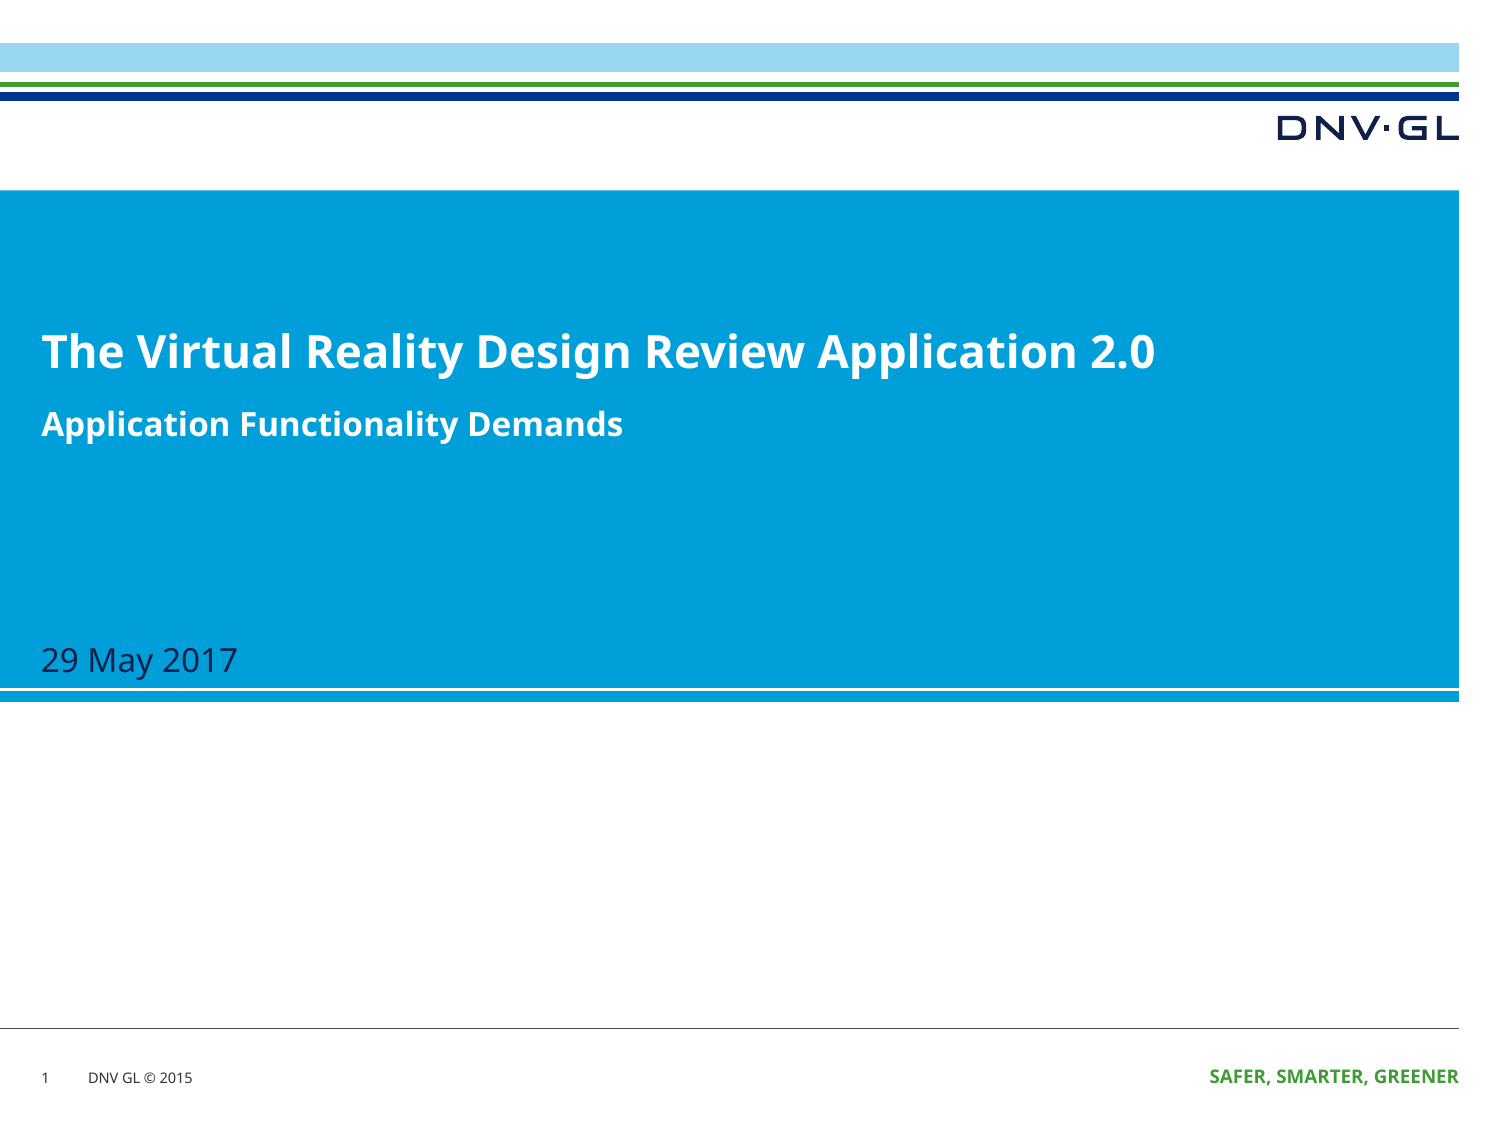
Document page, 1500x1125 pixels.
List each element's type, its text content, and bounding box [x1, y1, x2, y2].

slide_number 1 [41, 1069, 81, 1099]
subtitle Application Functionality Demands [41, 397, 1258, 504]
title The Virtual Reality Design Review Application 2.0 [41, 269, 1376, 379]
